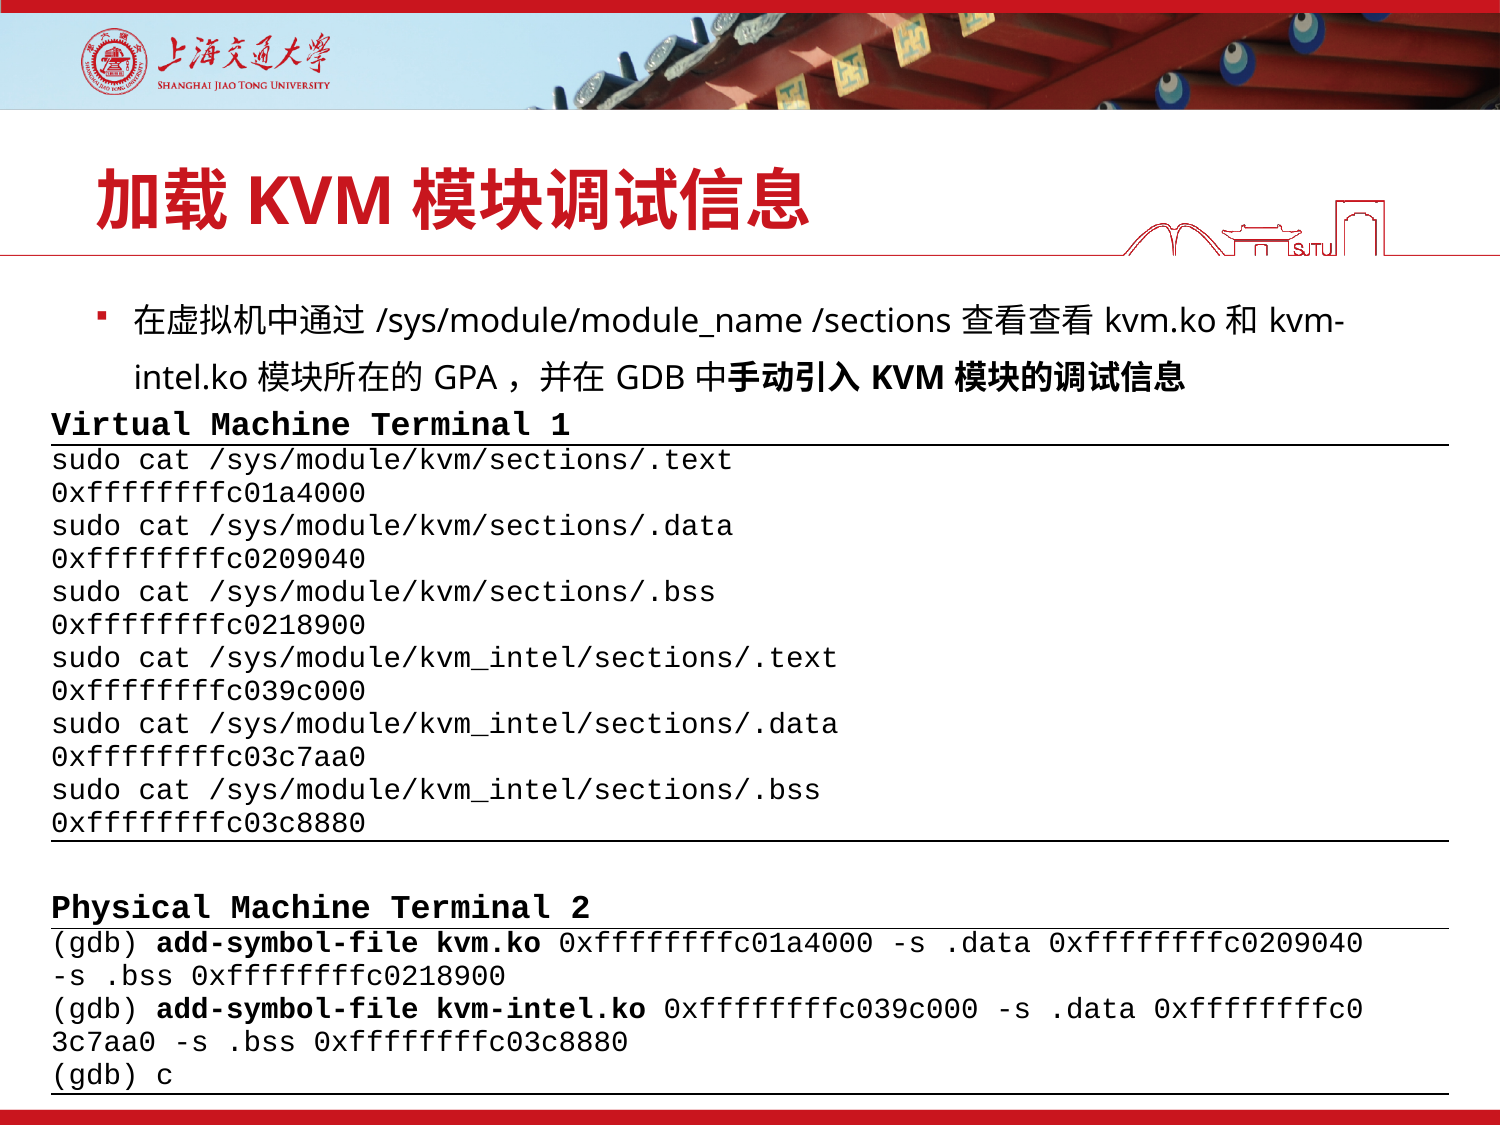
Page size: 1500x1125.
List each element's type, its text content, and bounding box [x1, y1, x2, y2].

list 在虚拟机中通过/sys/module/module_name /sections查看查看kvm.ko和kvm-intel.ko模块所在的GPA，并在GDB中手动引入KVM模块的调试信息 [81, 276, 1455, 408]
table_cell sudo cat /sys/module/kvm/sections/.text 0xffffffffc01a4000 sudo cat /sys/module/kvm/sections/.data 0xffffffffc0209040 sudo cat /sys/module/kvm/sections/.bss 0xffffffffc0218900 sudo cat /sys/module/kvm_intel/sections/.text 0xffffffffc039c000 sudo cat /sys/module/kvm_intel/sections/.data 0xffffffffc03c7aa0 sudo cat /sys/module/kvm_intel/sections/.bss 0xffffffffc03c8880 [51, 446, 1449, 840]
table_header Physical Machine Terminal 2 [51, 891, 1449, 928]
title 加载KVM模块调试信息 [81, 159, 1455, 254]
table_cell (gdb) add-symbol-file kvm.ko 0xffffffffc01a4000 -s .data 0xffffffffc0209040 -s .bss 0xffffffffc0218900 (gdb) add-symbol-file kvm-intel.ko 0xffffffffc039c000 -s .data 0xffffffffc0 3c7aa0 -s .bss 0xffffffffc03c8880 (gdb) c [51, 929, 1449, 1093]
table_header Virtual Machine Terminal 1 [51, 407, 1449, 444]
picture [0, 0, 1500, 110]
picture [0, 200, 1500, 256]
